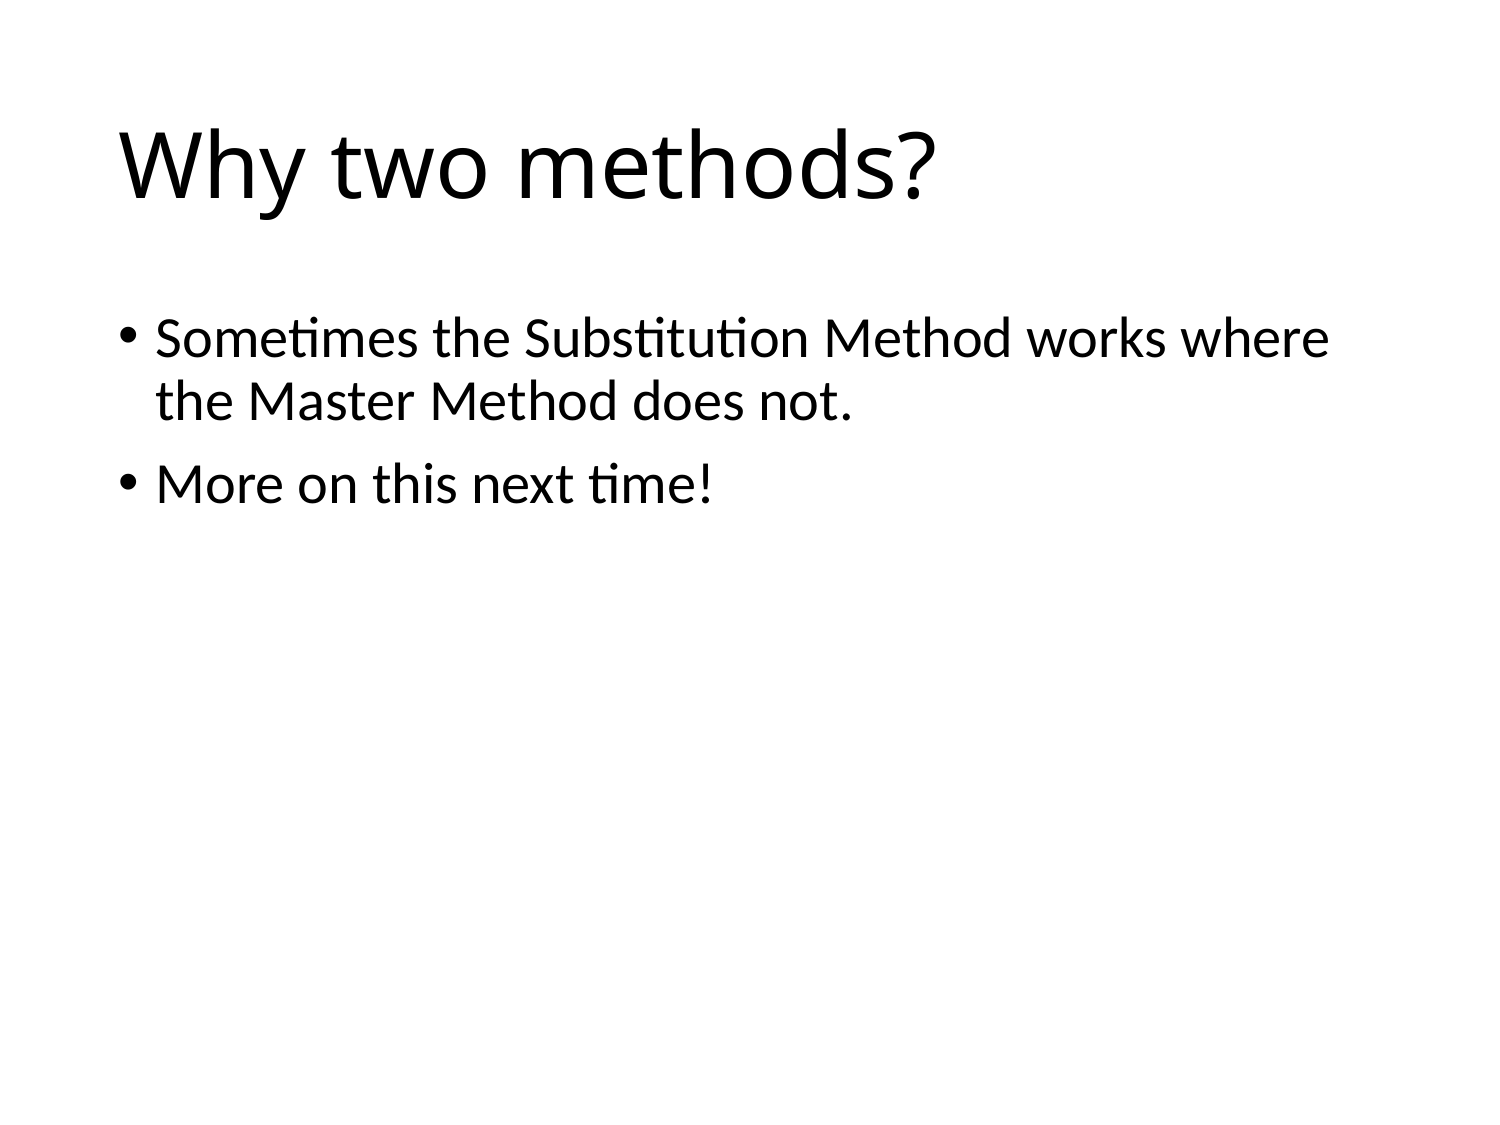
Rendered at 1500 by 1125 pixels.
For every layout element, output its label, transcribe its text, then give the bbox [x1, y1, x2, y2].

title Why two methods? [103, 59, 1397, 278]
list Sometimes the Substitution Method works where the Master Method does not. More on this next time! [103, 299, 1397, 1014]
